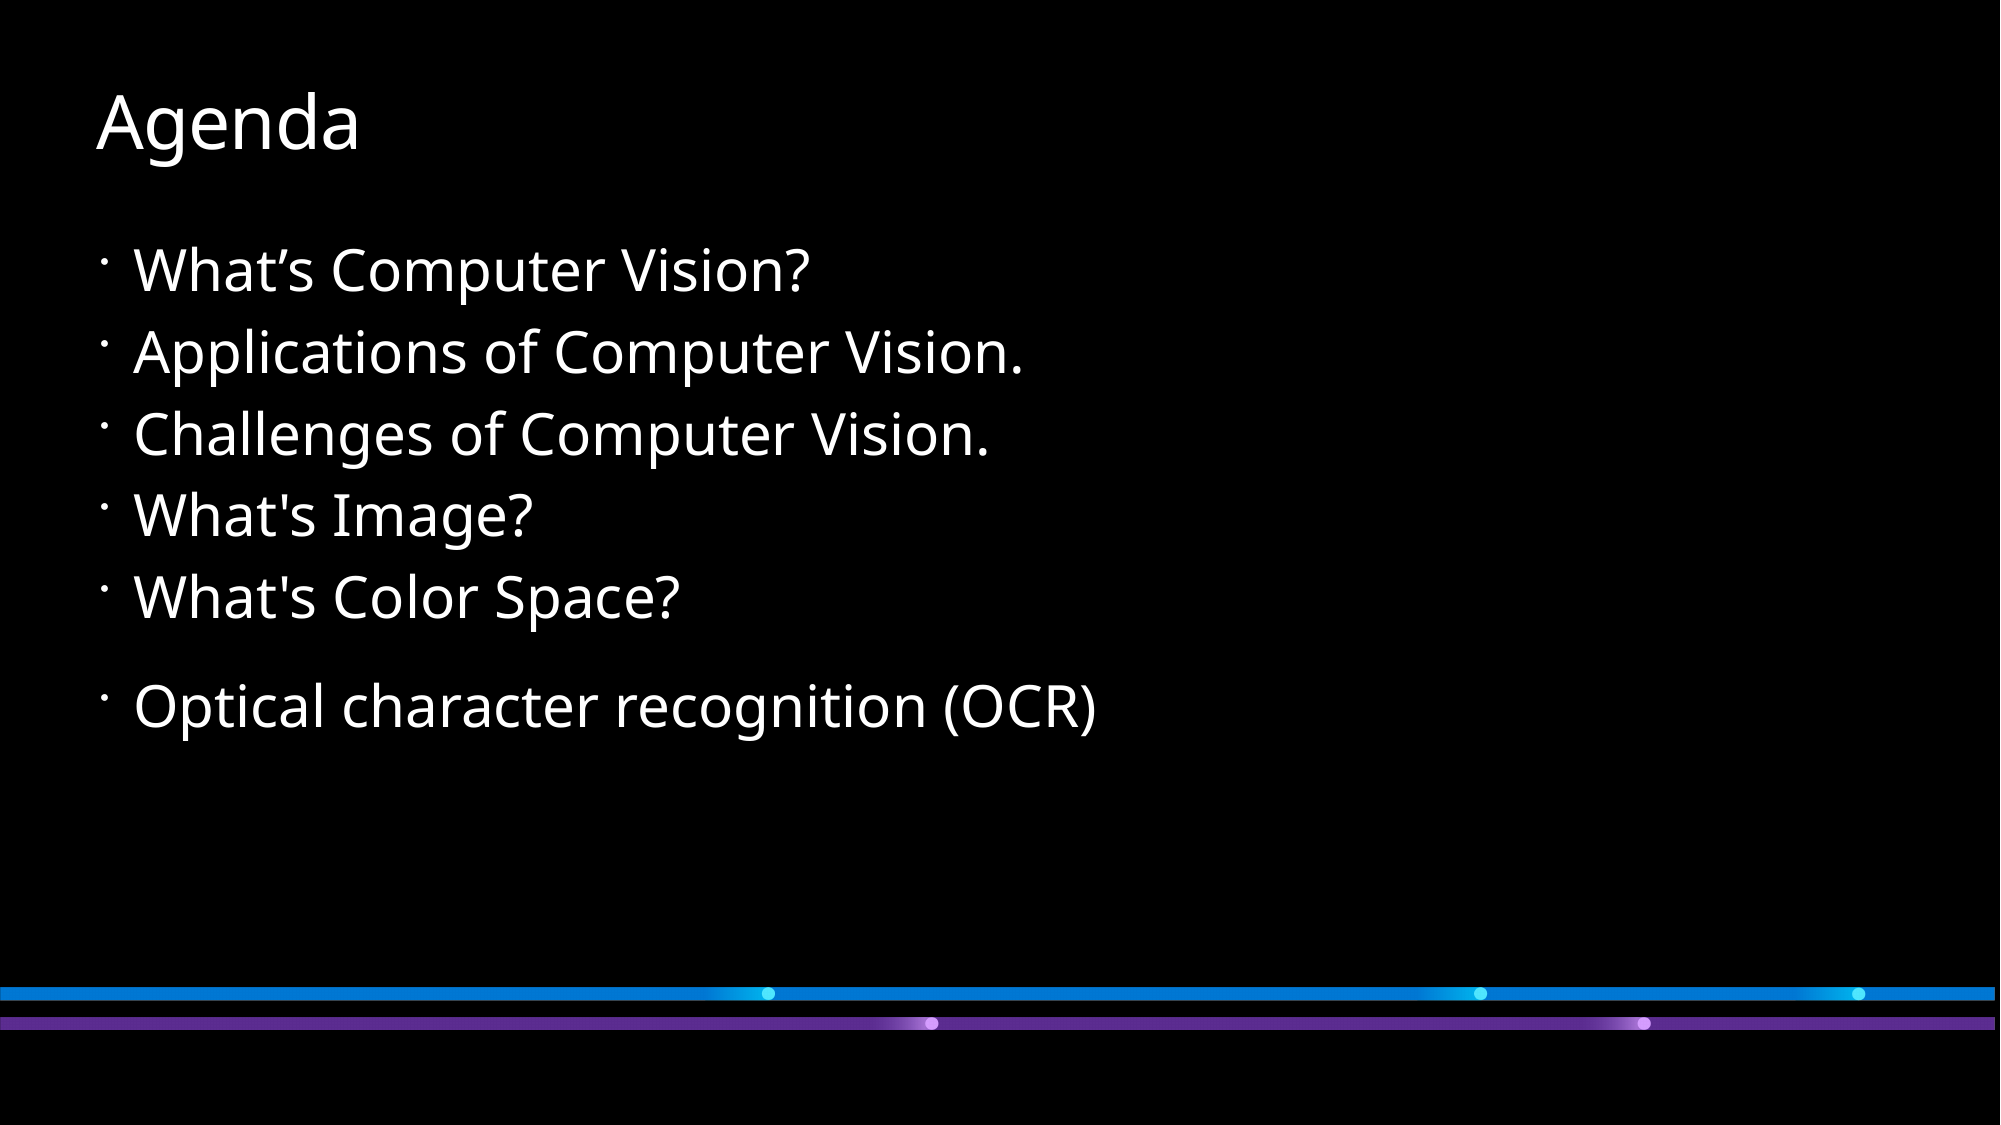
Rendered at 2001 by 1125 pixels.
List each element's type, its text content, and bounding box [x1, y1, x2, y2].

picture [0, 987, 2000, 1030]
text_box Optical character recognition (OCR) [95, 668, 1904, 739]
title Agenda [96, 75, 1904, 166]
text_box What’s Computer Vision? Applications of Computer Vision. Challenges of Computer Vision. What's Image? What's Color Space? [95, 233, 1904, 631]
